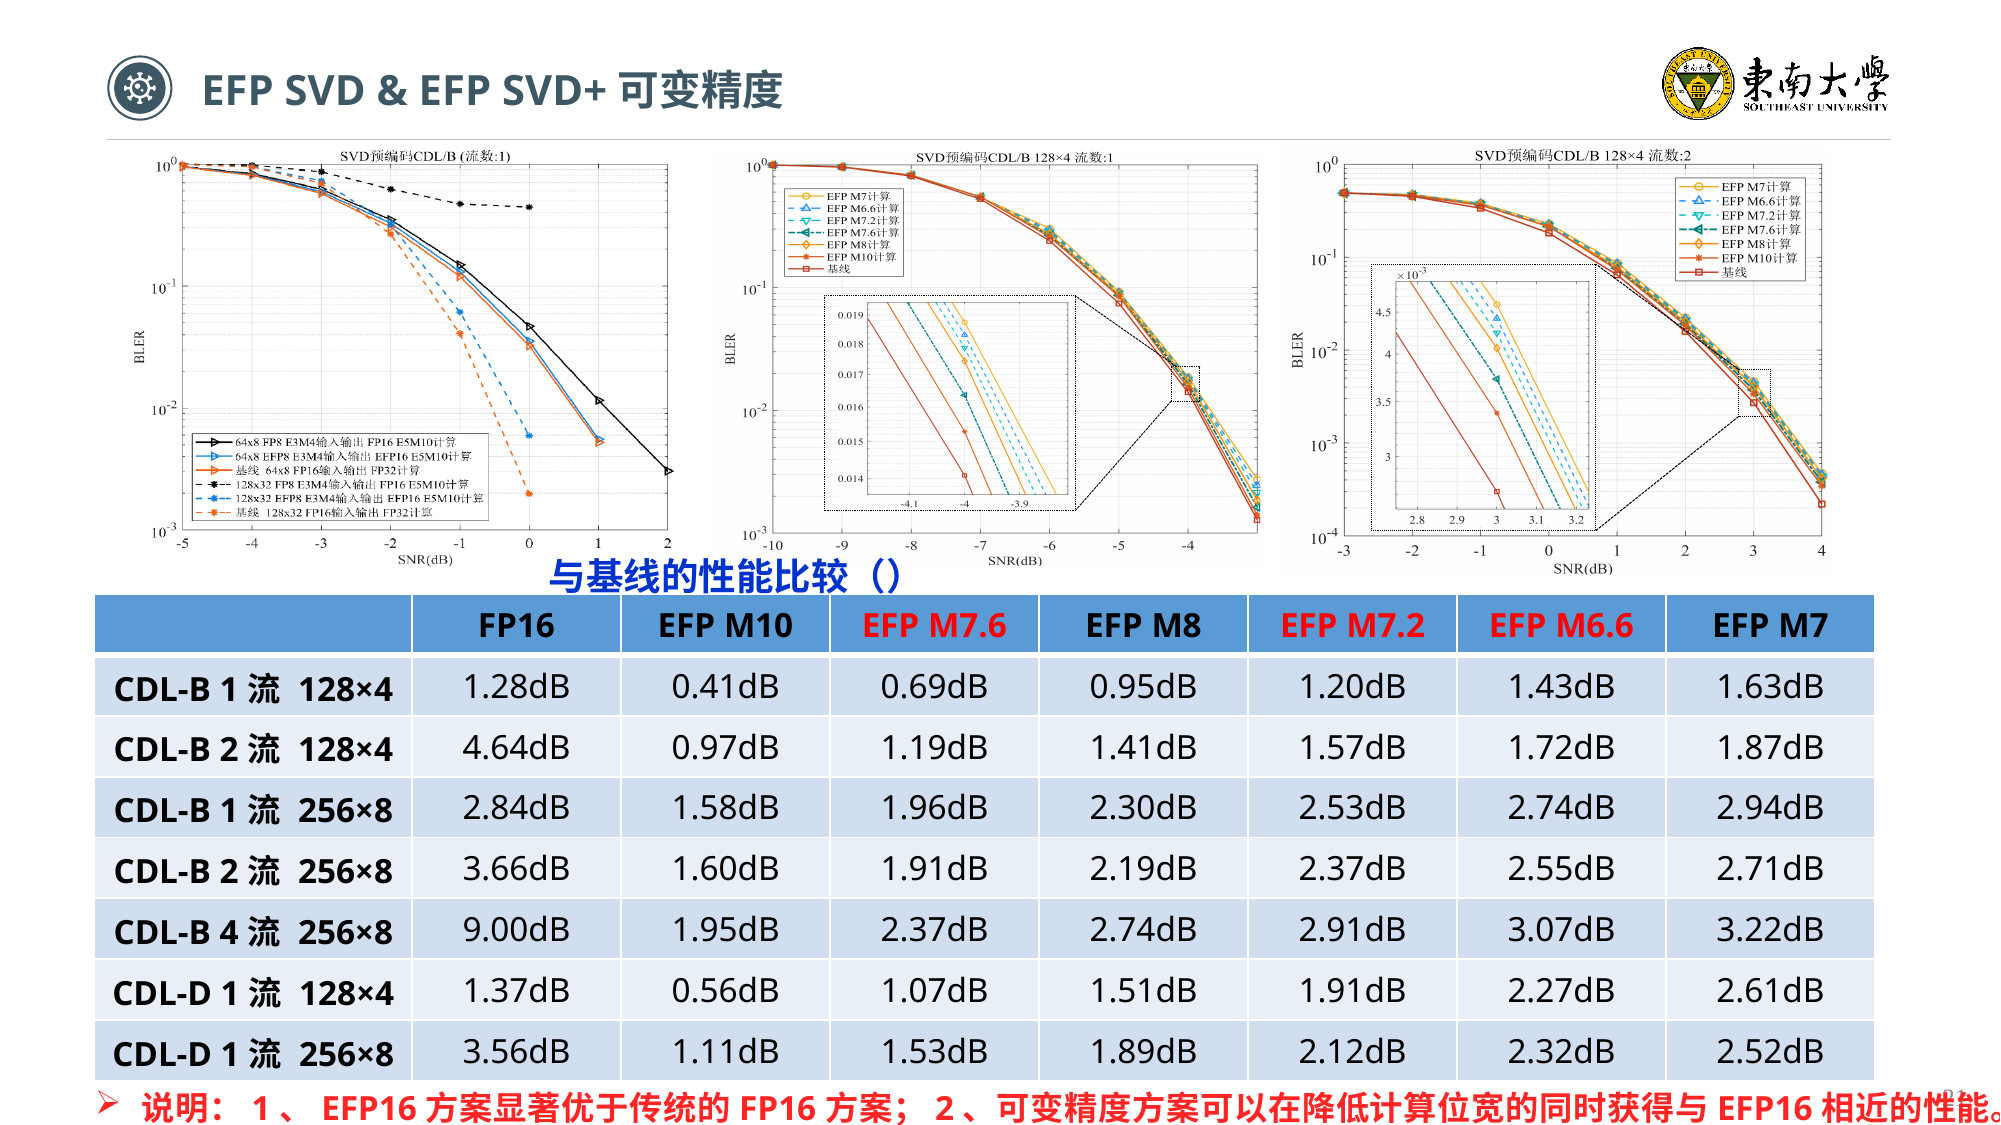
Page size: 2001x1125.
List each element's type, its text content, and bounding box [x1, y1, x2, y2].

table_cell 1.41dB [1040, 717, 1247, 776]
table_cell CDL-B 1流 128×4 [95, 658, 411, 715]
table_header EFP M10 [622, 595, 829, 652]
table_cell 3.22dB [1667, 899, 1874, 958]
table_cell 1.37dB [413, 960, 620, 1019]
table_header EFP M7 [1667, 595, 1874, 652]
table_cell 1.89dB [1040, 1021, 1247, 1061]
table_cell CDL-B 1流 256×8 [95, 778, 411, 837]
table_cell 2.55dB [1458, 838, 1665, 897]
table_header EFP M7.6 [831, 595, 1038, 652]
table_cell 1.87dB [1667, 717, 1874, 776]
table_header EFP M8 [1040, 595, 1247, 652]
table_cell 0.97dB [622, 717, 829, 776]
table_cell CDL-B 2流 256×8 [95, 838, 411, 897]
table_cell 1.60dB [622, 838, 829, 897]
table_cell 1.43dB [1458, 658, 1665, 715]
table_cell 2.74dB [1458, 778, 1665, 837]
table_cell 2.32dB [1458, 1021, 1665, 1061]
table_cell 1.28dB [413, 658, 620, 715]
table_cell CDL-D 1流 128×4 [95, 960, 411, 1019]
table_cell 2.84dB [413, 778, 620, 837]
table_cell 1.51dB [1040, 960, 1247, 1019]
table_cell 2.37dB [1249, 838, 1456, 897]
table_cell 2.37dB [831, 899, 1038, 958]
table_cell 9.00dB [413, 899, 620, 958]
table_cell 3.66dB [413, 838, 620, 897]
table_cell 1.58dB [622, 778, 829, 837]
table_header FP16 [413, 595, 620, 652]
table_cell 3.56dB [413, 1021, 620, 1061]
table_cell 2.61dB [1667, 960, 1874, 1019]
table_cell 1.07dB [831, 960, 1038, 1019]
table_cell 1.19dB [831, 717, 1038, 776]
table_cell 2.30dB [1040, 778, 1247, 837]
table_cell 1.91dB [831, 838, 1038, 897]
table_cell CDL-B 4流 256×8 [95, 899, 411, 958]
table_cell 2.19dB [1040, 838, 1247, 897]
table_cell 1.96dB [831, 778, 1038, 837]
table_cell CDL-D 1流 256×8 [95, 1021, 411, 1061]
table_header EFP M7.2 [1249, 595, 1456, 652]
table_cell 1.91dB [1249, 960, 1456, 1019]
table_cell 2.12dB [1249, 1021, 1456, 1061]
table_cell 1.72dB [1458, 717, 1665, 776]
table_header EFP M6.6 [1458, 595, 1665, 652]
table_cell CDL-B 2流 128×4 [95, 717, 411, 776]
table_cell 2.91dB [1249, 899, 1456, 958]
table_cell 1.95dB [622, 899, 829, 958]
table_cell 1.20dB [1249, 658, 1456, 715]
table_cell 4.64dB [413, 717, 620, 776]
table_cell 0.69dB [831, 658, 1038, 715]
table_cell 1.63dB [1667, 658, 1874, 715]
table_cell 2.94dB [1667, 778, 1874, 837]
table_cell 0.41dB [622, 658, 829, 715]
table_cell 3.07dB [1458, 899, 1665, 958]
table_cell 0.95dB [1040, 658, 1247, 715]
table_header [95, 595, 411, 652]
picture [1283, 146, 1828, 575]
table_cell 2.27dB [1458, 960, 1665, 1019]
text_box EFP SVD & EFP SVD+可变精度 [201, 56, 1284, 122]
table_cell 2.74dB [1040, 899, 1247, 958]
table_cell 2.53dB [1249, 778, 1456, 837]
table_cell 2.52dB [1667, 1021, 1874, 1061]
picture [716, 150, 1261, 566]
table_cell 0.56dB [622, 960, 829, 1019]
text_box 说明：1、EFP16方案显著优于传统的FP16方案；2、可变精度方案可以在降低计算位宽的同时获得与EFP16相近的性能。 [80, 1061, 2000, 1123]
table_cell 1.53dB [831, 1021, 1038, 1061]
picture [1662, 47, 1889, 120]
table_cell 1.57dB [1249, 717, 1456, 776]
table_cell 1.11dB [622, 1021, 829, 1061]
table_cell 2.71dB [1667, 838, 1874, 897]
picture [131, 149, 676, 567]
